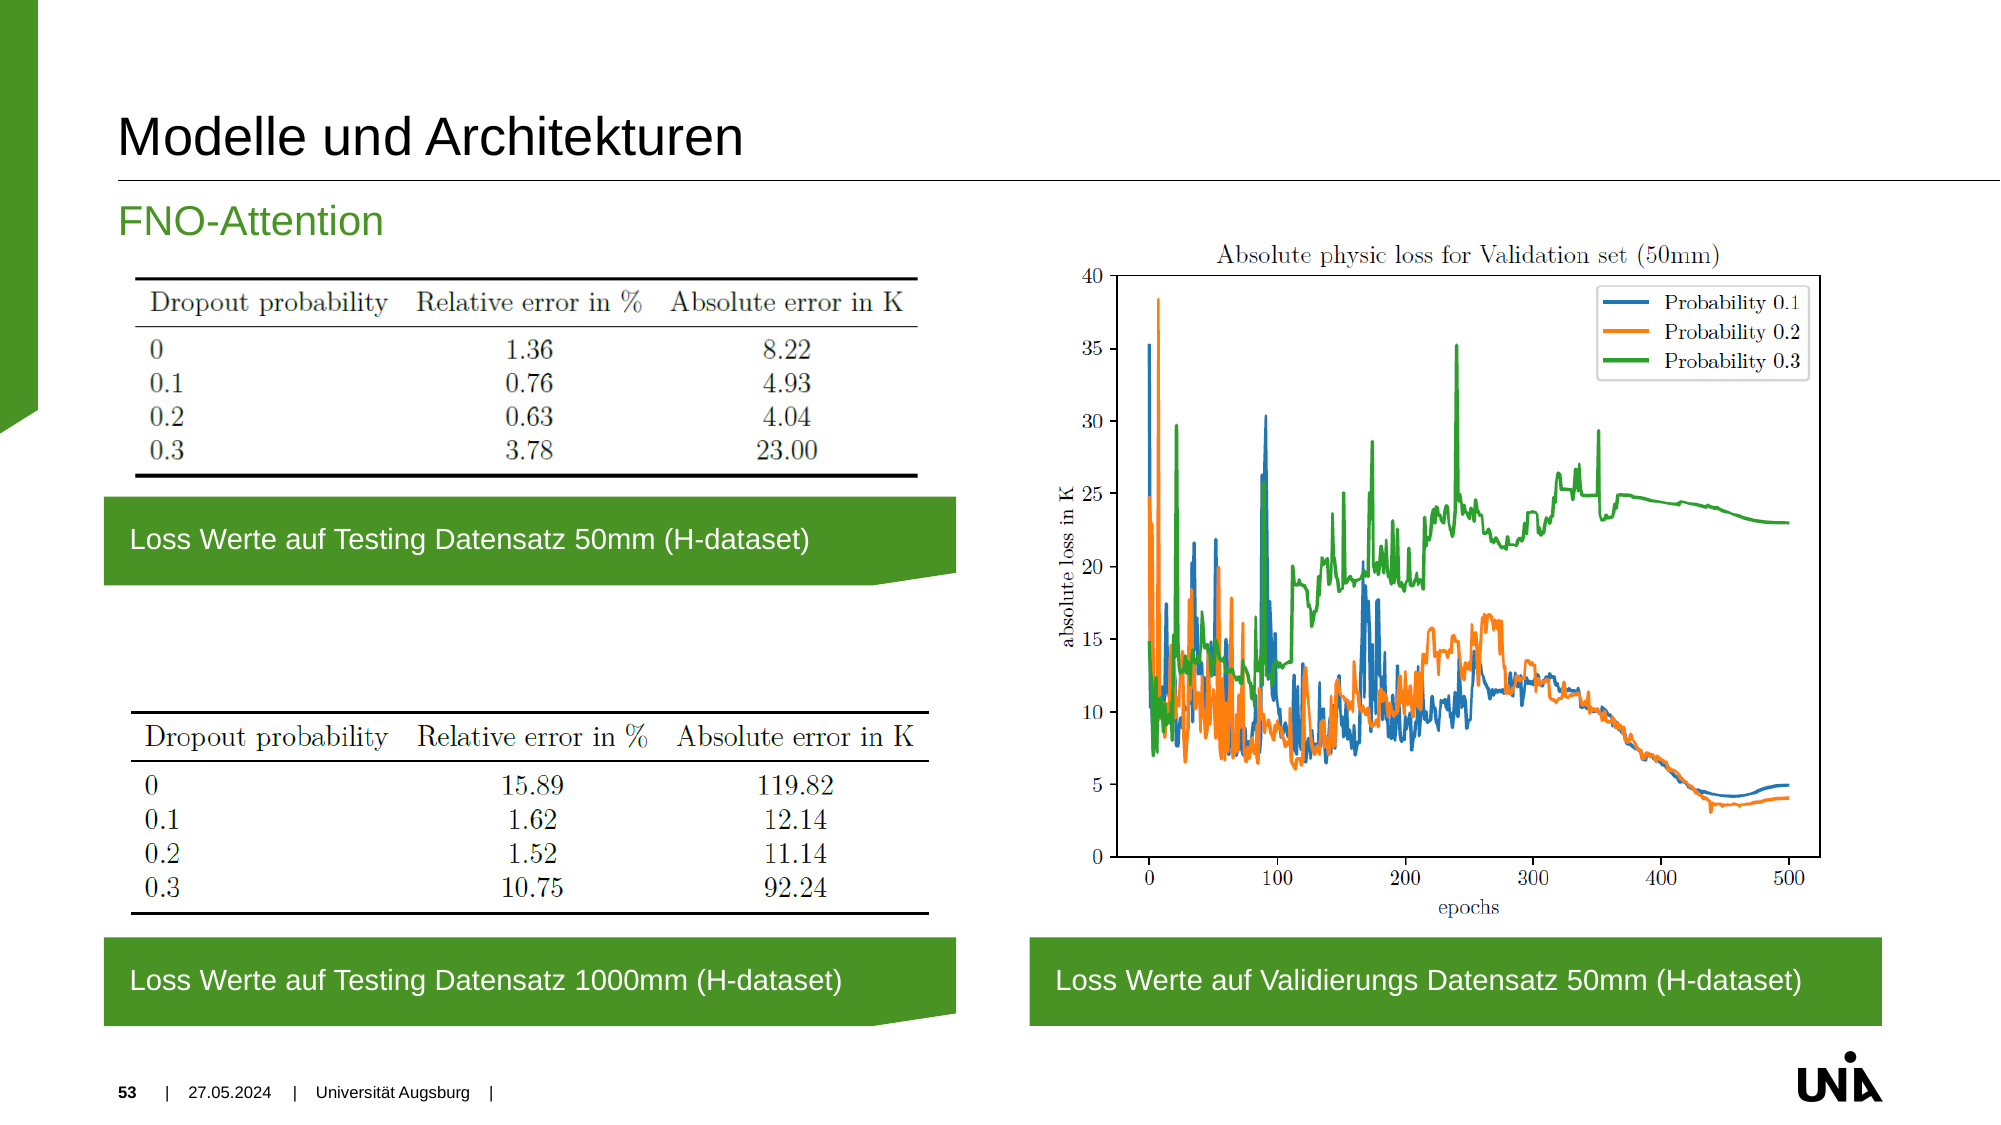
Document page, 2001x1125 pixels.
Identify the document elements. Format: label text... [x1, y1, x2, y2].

title Modelle und Architekturen [117, 0, 1882, 168]
picture [1029, 222, 1860, 924]
text_box [118, 597, 970, 1018]
footer | Universität Augsburg | [292, 1066, 1490, 1102]
subtitle FNO-Attention [117, 193, 1882, 254]
picture [1798, 1051, 1883, 1102]
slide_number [171, 1066, 292, 1102]
text_box Loss Werte auf Testing Datensatz 50mm (H-dataset) [103, 496, 957, 586]
picture [114, 257, 947, 493]
picture [121, 700, 939, 924]
text_box Loss Werte auf Testing Datensatz 1000mm (H-dataset) [103, 937, 957, 1027]
slide_number 53 [118, 1066, 171, 1102]
list Loss Werte auf Validierungs Datensatz 50mm (H-dataset) [1029, 937, 1882, 1026]
